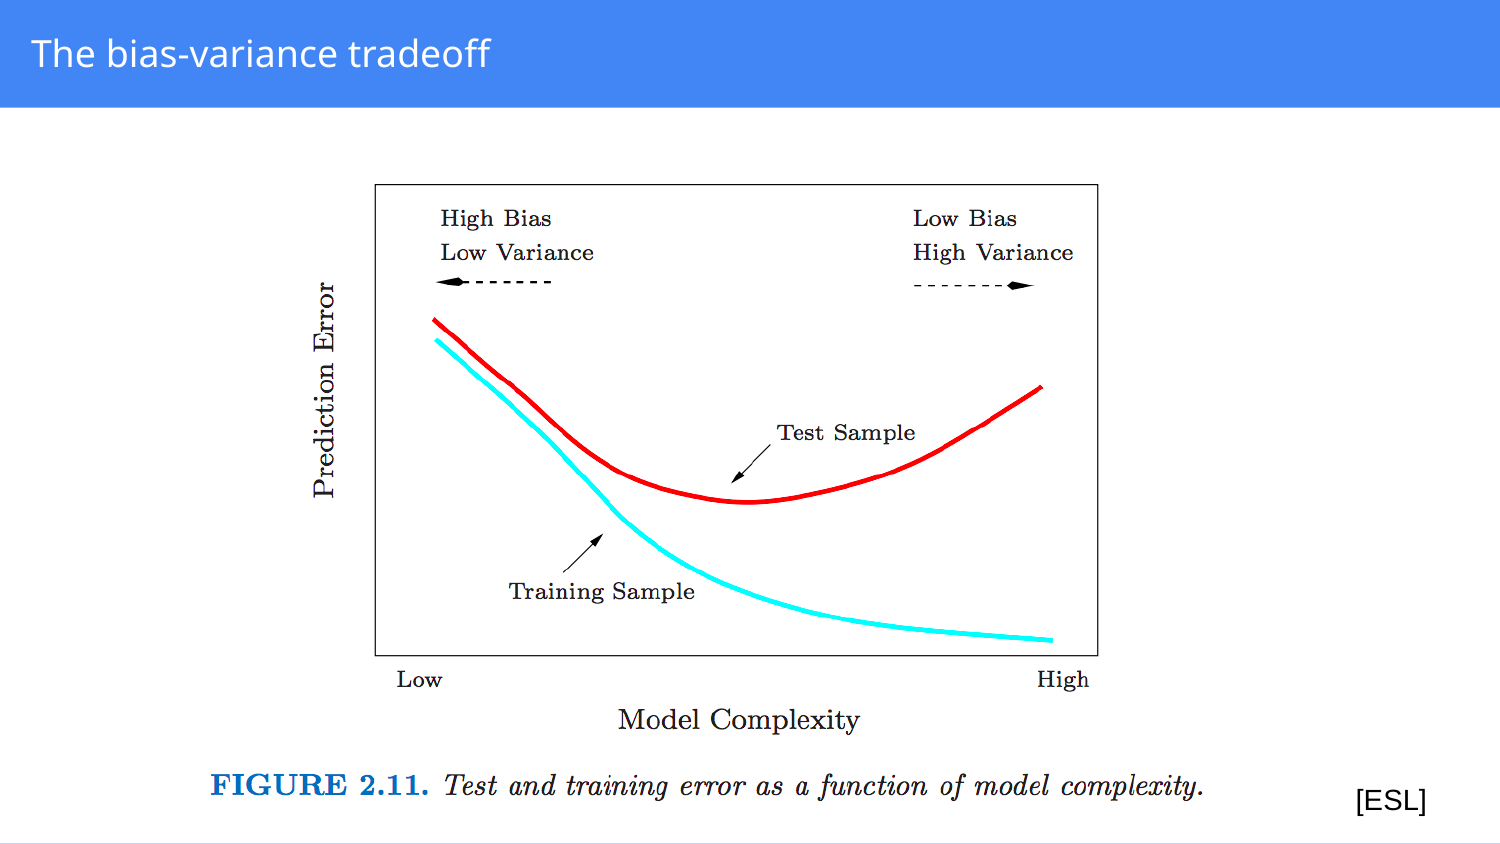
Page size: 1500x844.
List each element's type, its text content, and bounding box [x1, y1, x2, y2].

text_box [ESL] [1340, 766, 1476, 831]
picture [134, 143, 1324, 808]
title The bias-variance tradeoff [16, 2, 1464, 102]
